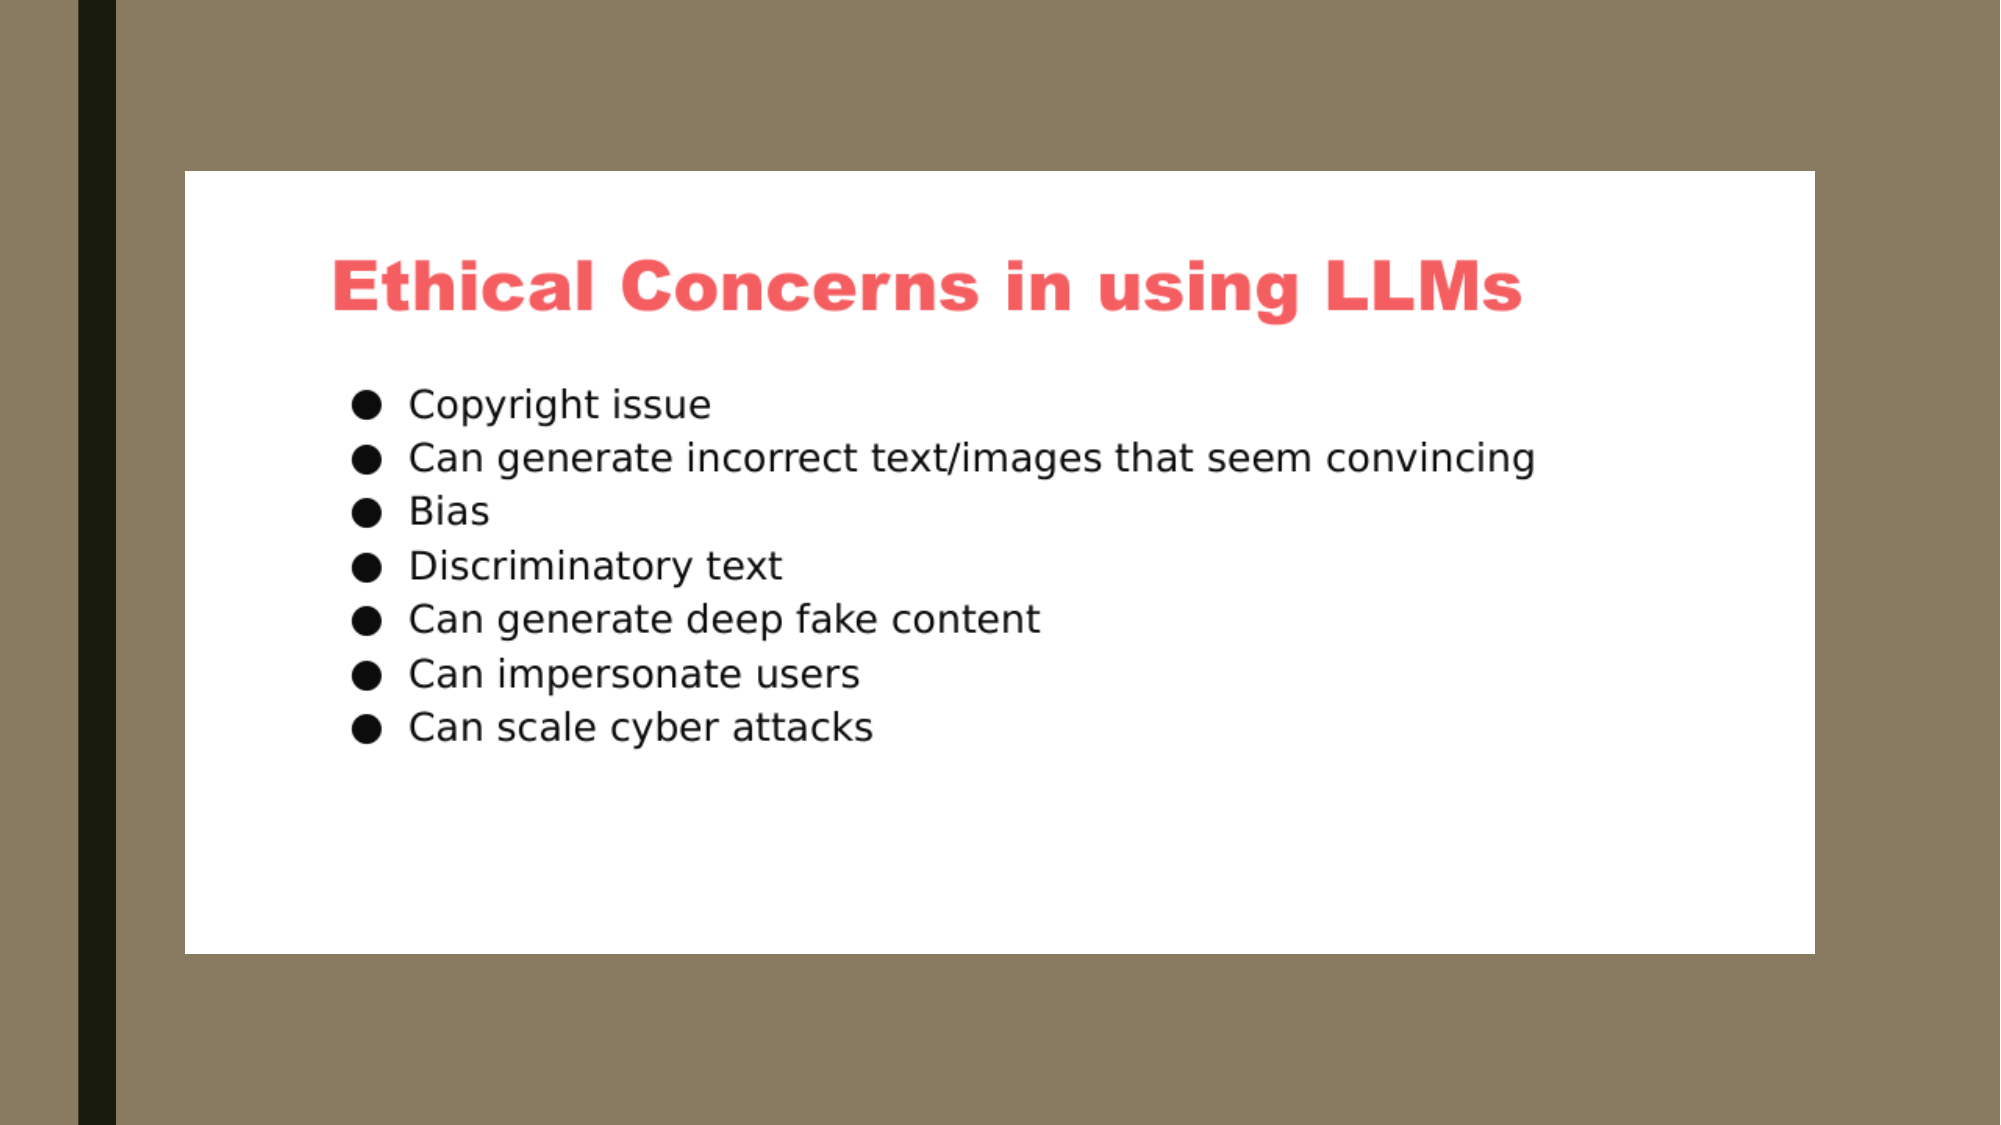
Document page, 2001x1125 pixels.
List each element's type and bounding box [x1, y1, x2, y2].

picture [184, 171, 1815, 954]
